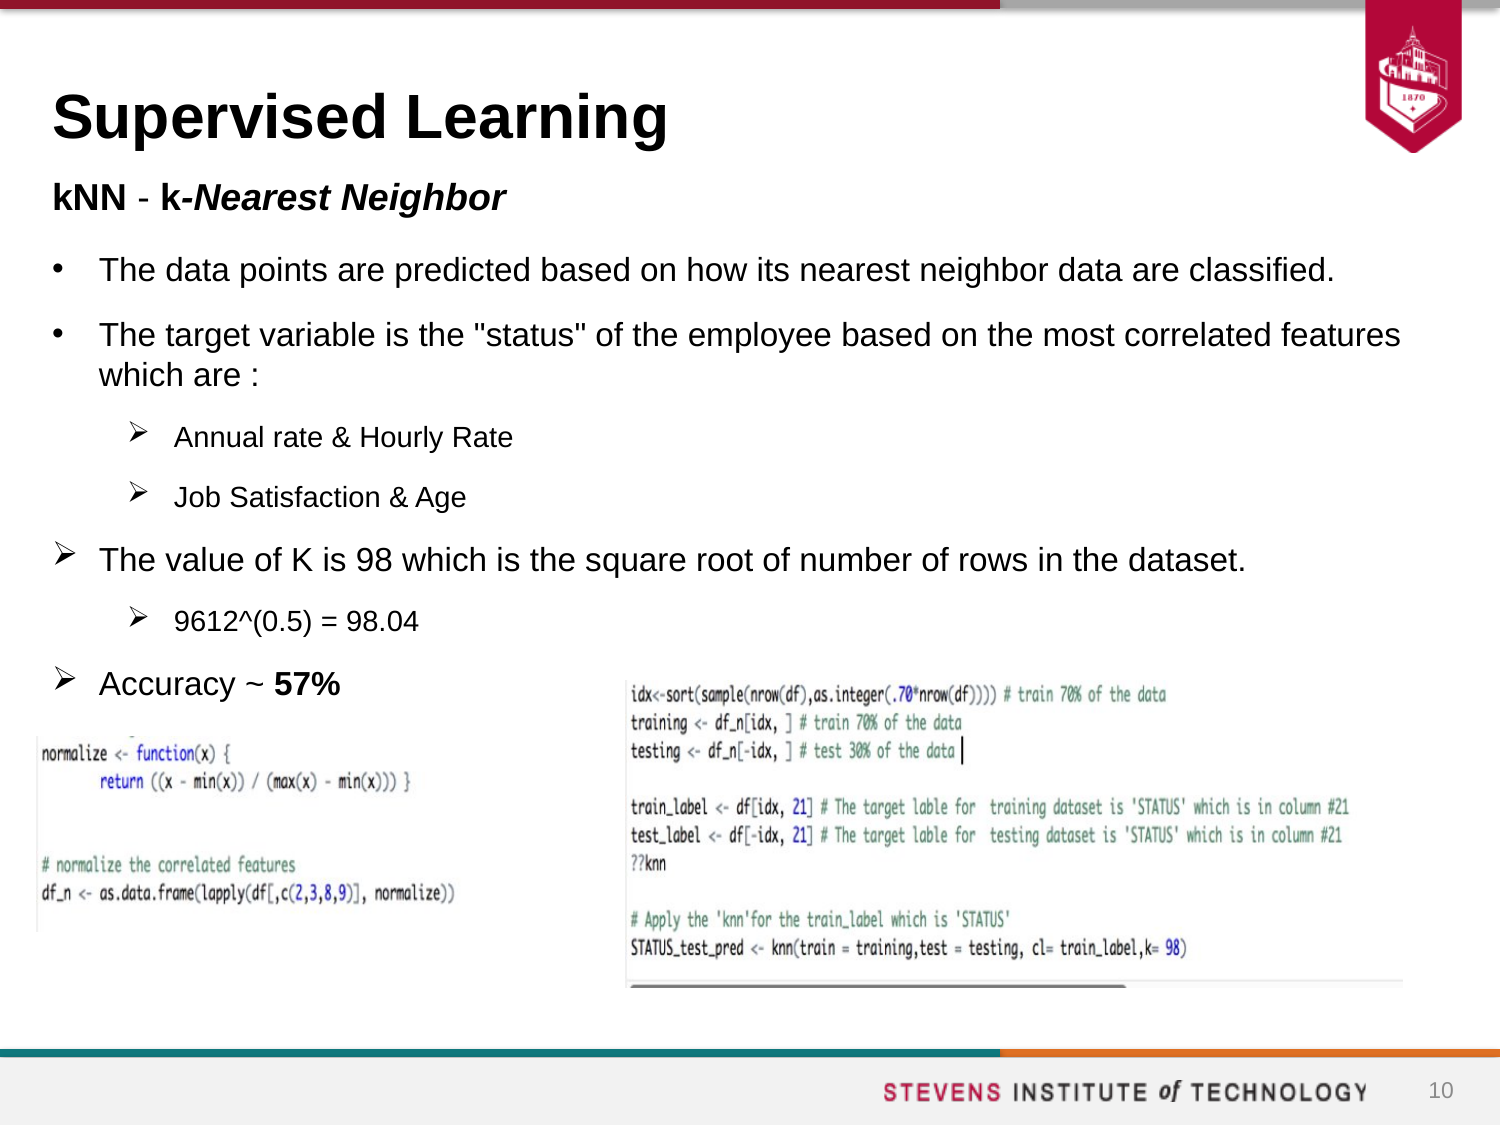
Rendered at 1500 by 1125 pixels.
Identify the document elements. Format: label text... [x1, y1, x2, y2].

picture [625, 679, 1403, 989]
picture [36, 736, 604, 932]
list The data points are predicted based on how its nearest neighbor data are classified. The target variable is the "status" of the employee based on the most correlated features which are : Annual rate & Hourly Rate Job Satisfaction & Age The value of K is 98 which is the square root of number of rows in the dataset. 9612^(0.5) = 98.04 Accuracy ~ 57% [37, 240, 1463, 1000]
slide_number 10 [1401, 1059, 1481, 1120]
list kNN - k-Nearest Neighbor [37, 165, 1463, 232]
title Supervised Learning [37, 68, 1236, 157]
